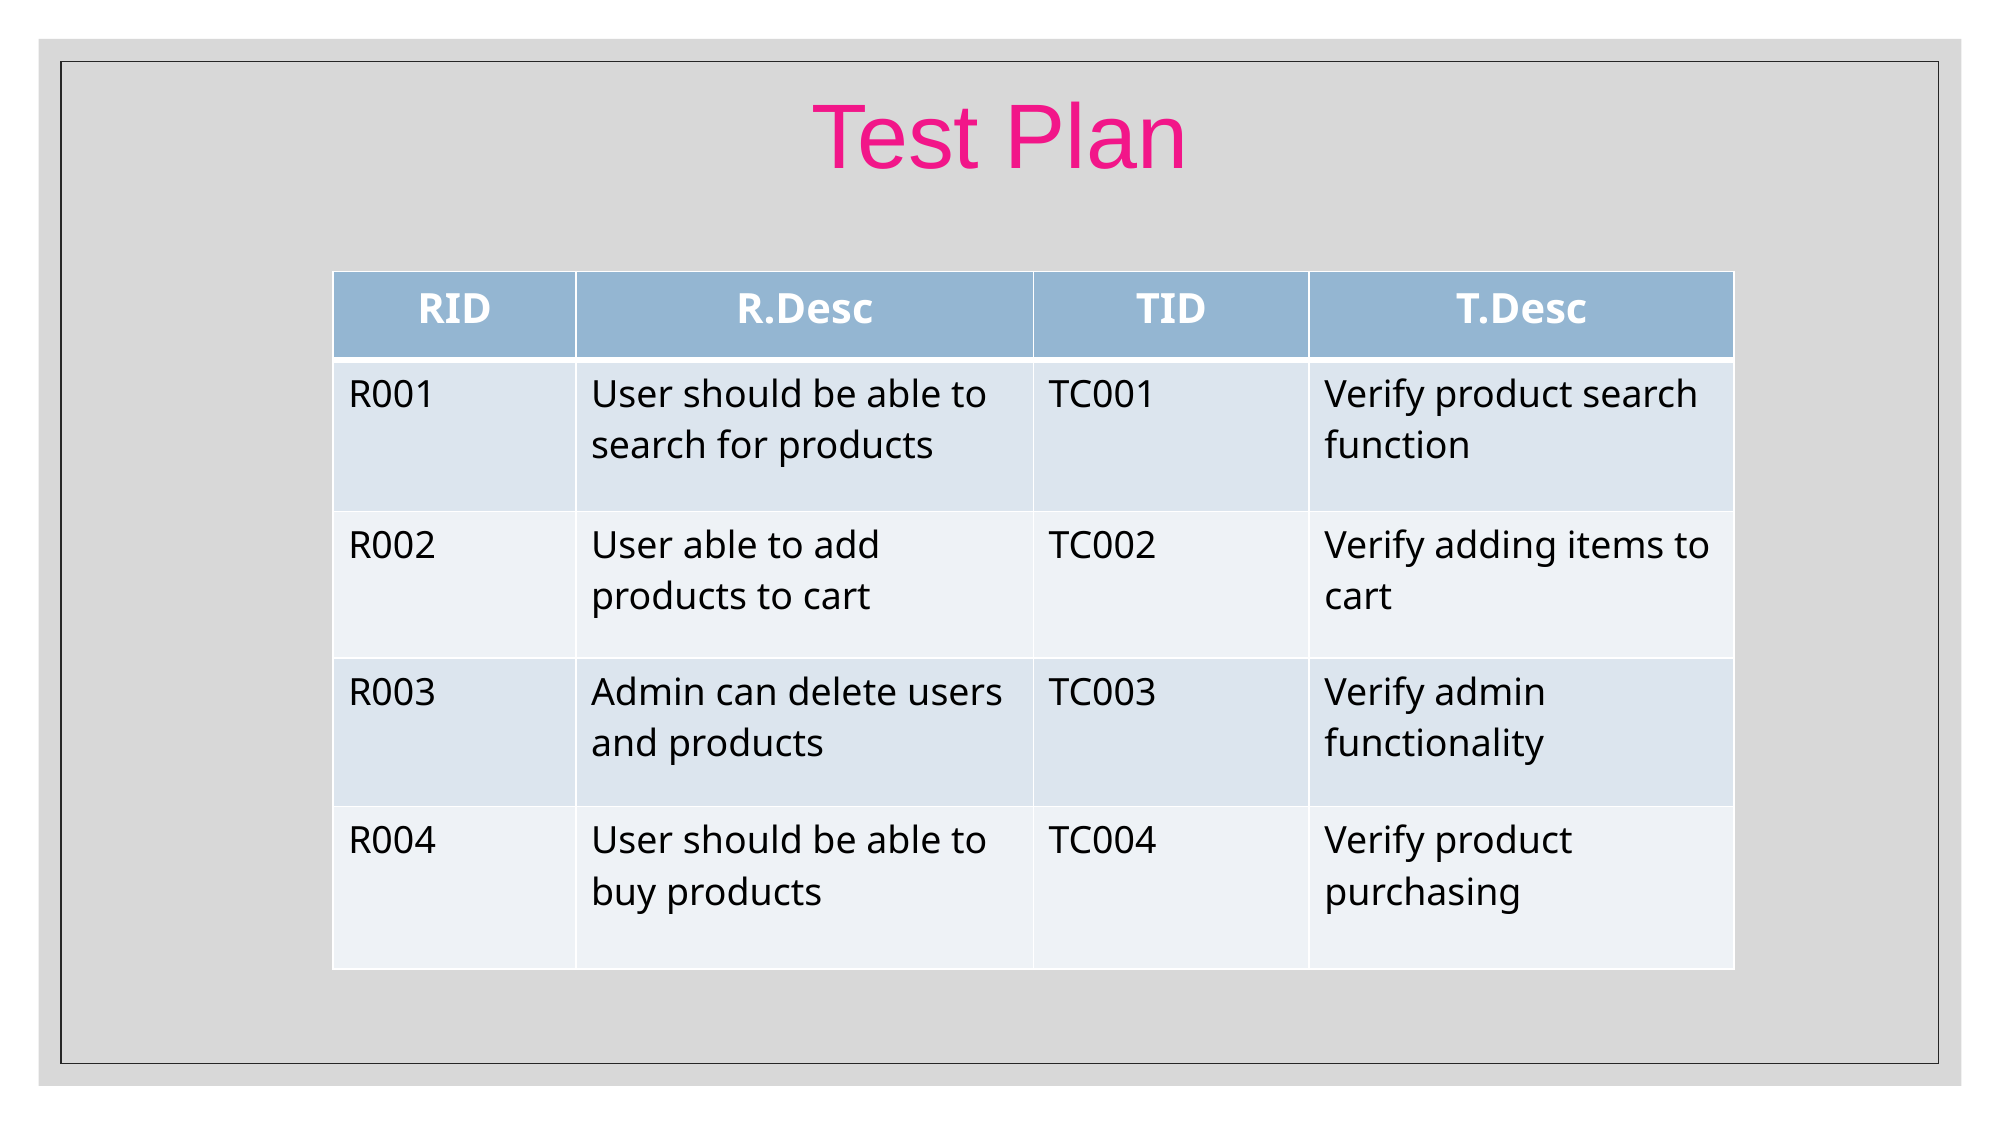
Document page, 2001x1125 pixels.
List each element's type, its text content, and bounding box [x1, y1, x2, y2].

table_cell TC004 [1034, 807, 1308, 968]
table_cell R001 [334, 363, 575, 511]
table_cell Verify product search function [1310, 363, 1733, 511]
table_cell R002 [334, 512, 575, 657]
table_cell User able to add products to cart [577, 512, 1033, 657]
title Test Plan [99, 44, 1900, 233]
table_cell Verify product purchasing [1310, 807, 1733, 968]
table_header T.Desc [1310, 272, 1733, 357]
table_cell R004 [334, 807, 575, 968]
table_cell User should be able to search for products [577, 363, 1033, 511]
table_cell Verify admin functionality [1310, 659, 1733, 806]
table_cell Admin can delete users and products [577, 659, 1033, 806]
table_cell TC002 [1034, 512, 1308, 657]
table_cell TC003 [1034, 659, 1308, 806]
table_cell Verify adding items to cart [1310, 512, 1733, 657]
table_cell TC001 [1034, 363, 1308, 511]
table_header TID [1034, 272, 1308, 357]
table_header R.Desc [577, 272, 1033, 357]
table_cell R003 [334, 659, 575, 806]
table_cell User should be able to buy products [577, 807, 1033, 968]
table_header RID [334, 272, 575, 357]
